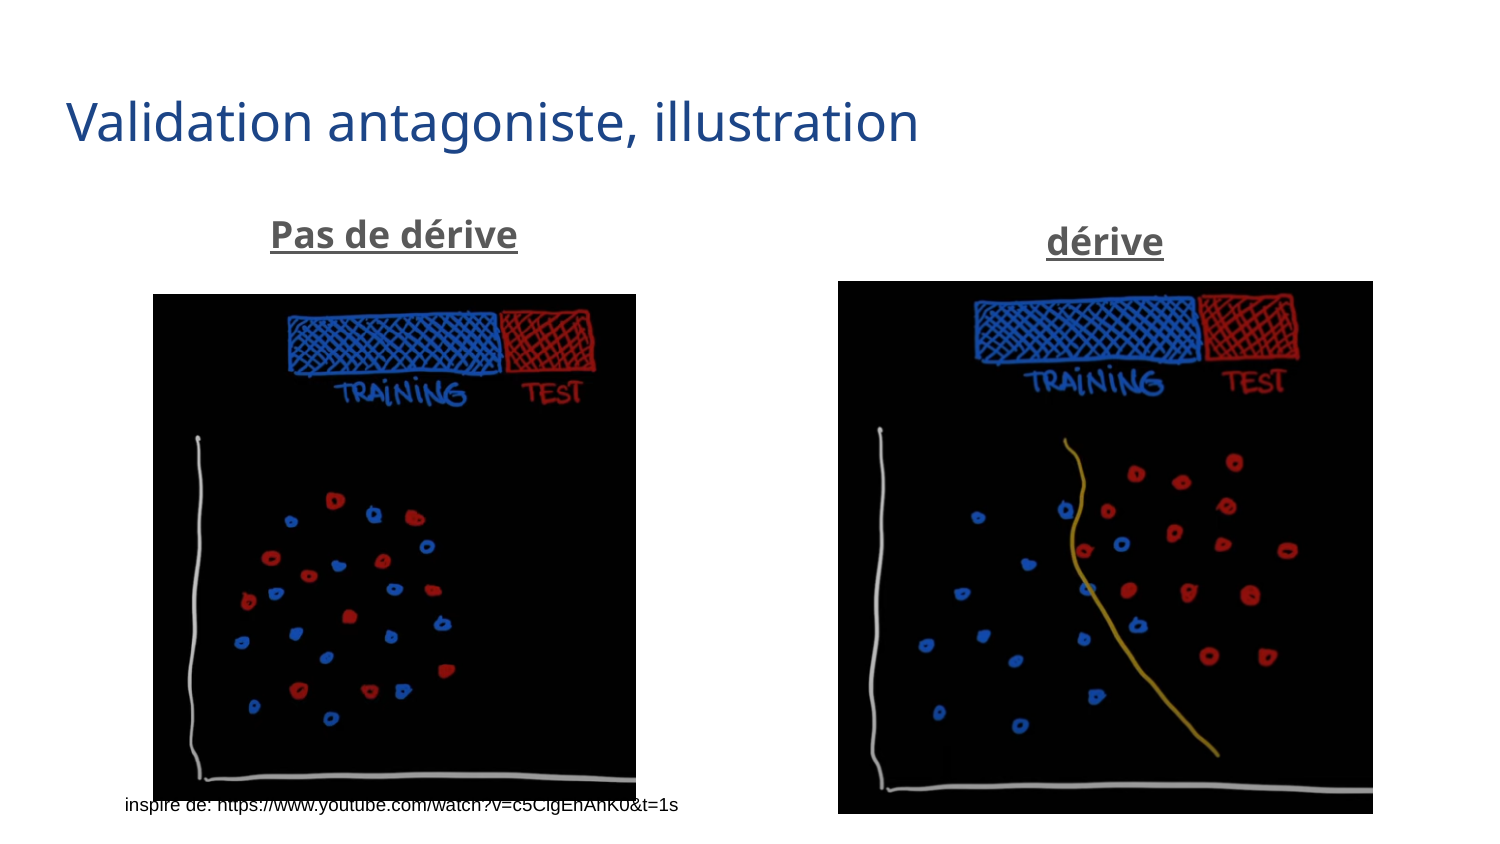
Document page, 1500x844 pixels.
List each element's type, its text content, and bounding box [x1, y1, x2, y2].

text_box inspiré de: https://www.youtube.com/watch?v=c5ClgEhAhK0&t=1s [109, 781, 751, 827]
picture [152, 294, 636, 801]
picture [837, 281, 1373, 814]
list Pas de dérive [101, 189, 687, 750]
list dérive [812, 195, 1399, 757]
title Validation antagoniste, illustration [51, 72, 1449, 167]
